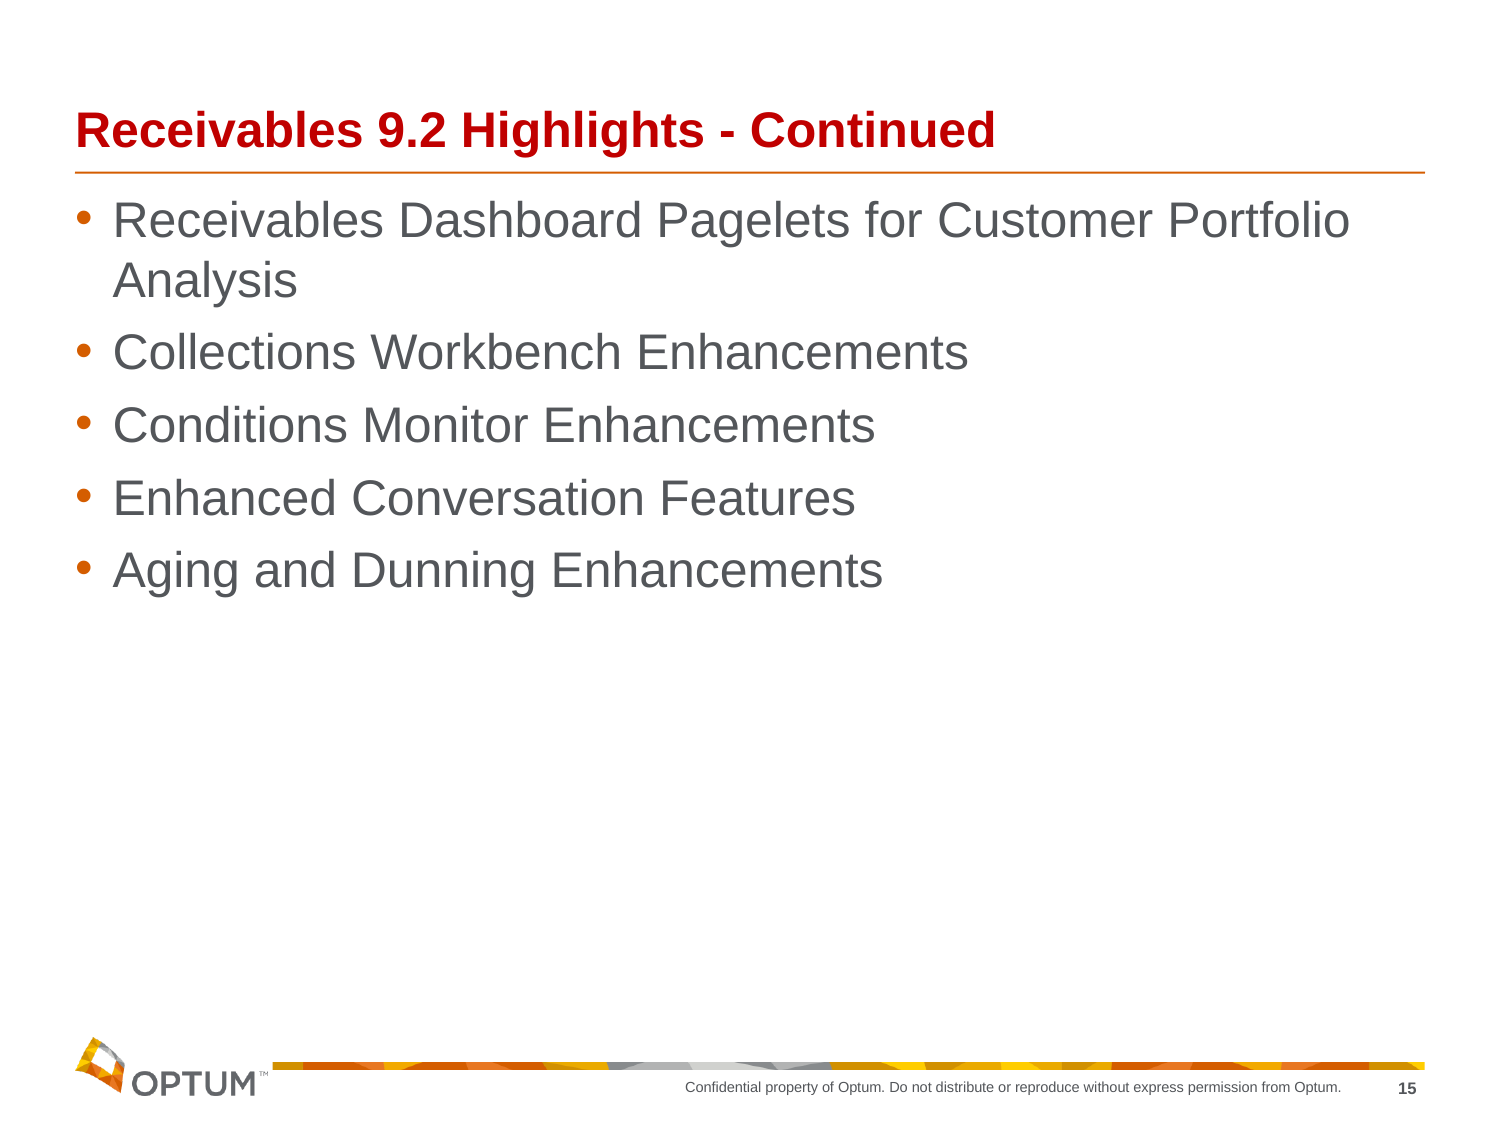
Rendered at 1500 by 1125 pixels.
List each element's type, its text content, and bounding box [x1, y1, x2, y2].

list Receivables Dashboard Pagelets for Customer Portfolio Analysis Collections Workbench Enhancements Conditions Monitor Enhancements Enhanced Conversation Features Aging and Dunning Enhancements [75, 187, 1425, 1028]
title Receivables 9.2 Highlights - Continued [75, 31, 1425, 158]
picture [273, 1062, 1425, 1070]
picture [75, 1037, 268, 1096]
